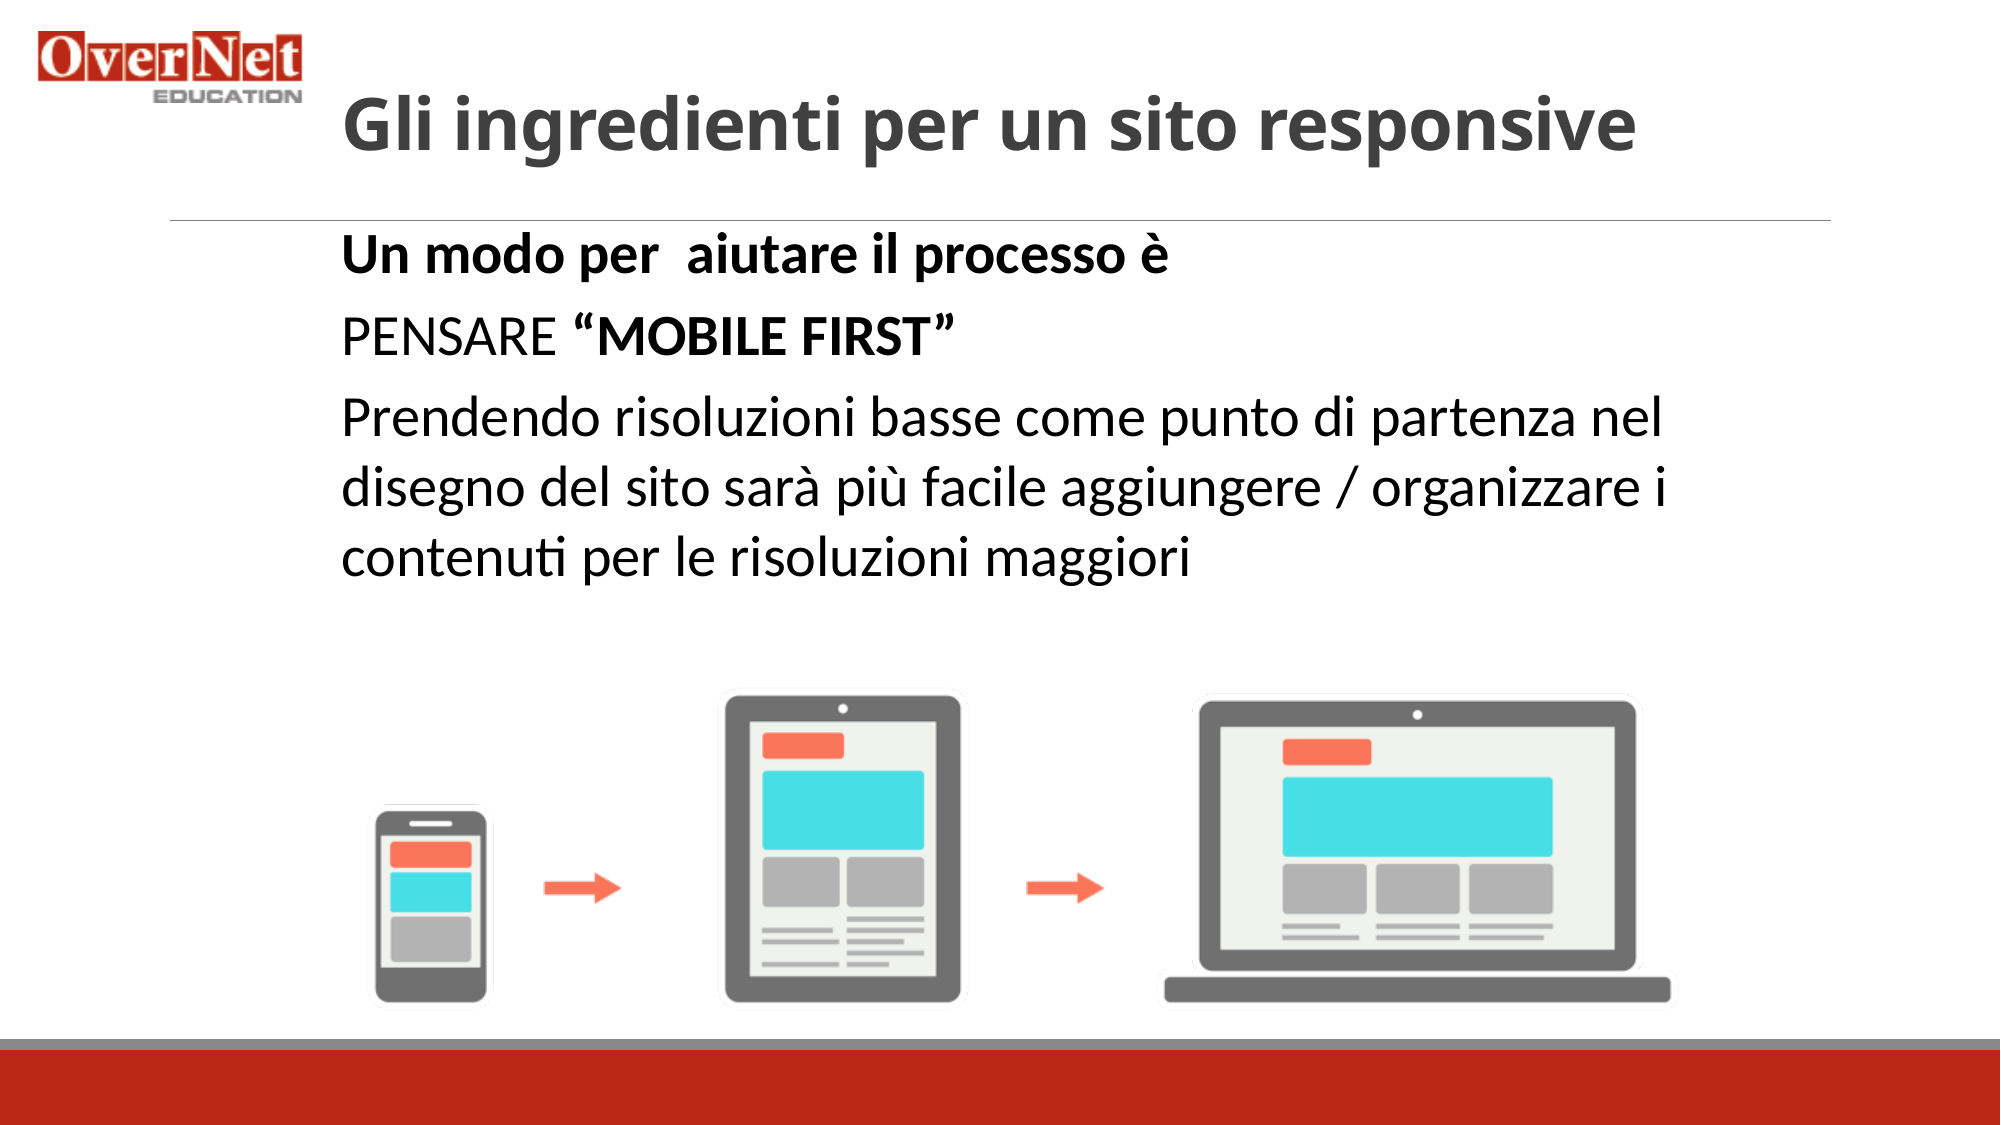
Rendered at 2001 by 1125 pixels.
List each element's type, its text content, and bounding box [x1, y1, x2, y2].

picture [35, 31, 304, 103]
picture [302, 644, 1720, 1044]
text_box Un modo per aiutare il processo è PENSARE “MOBILE FIRST” Prendendo risoluzioni basse come punto di partenza nel disegno del sito sarà più facile aggiungere / organizzare i contenuti per le risoluzioni maggiori [326, 208, 1711, 622]
title Gli ingredienti per un sito responsive [326, 79, 1677, 173]
